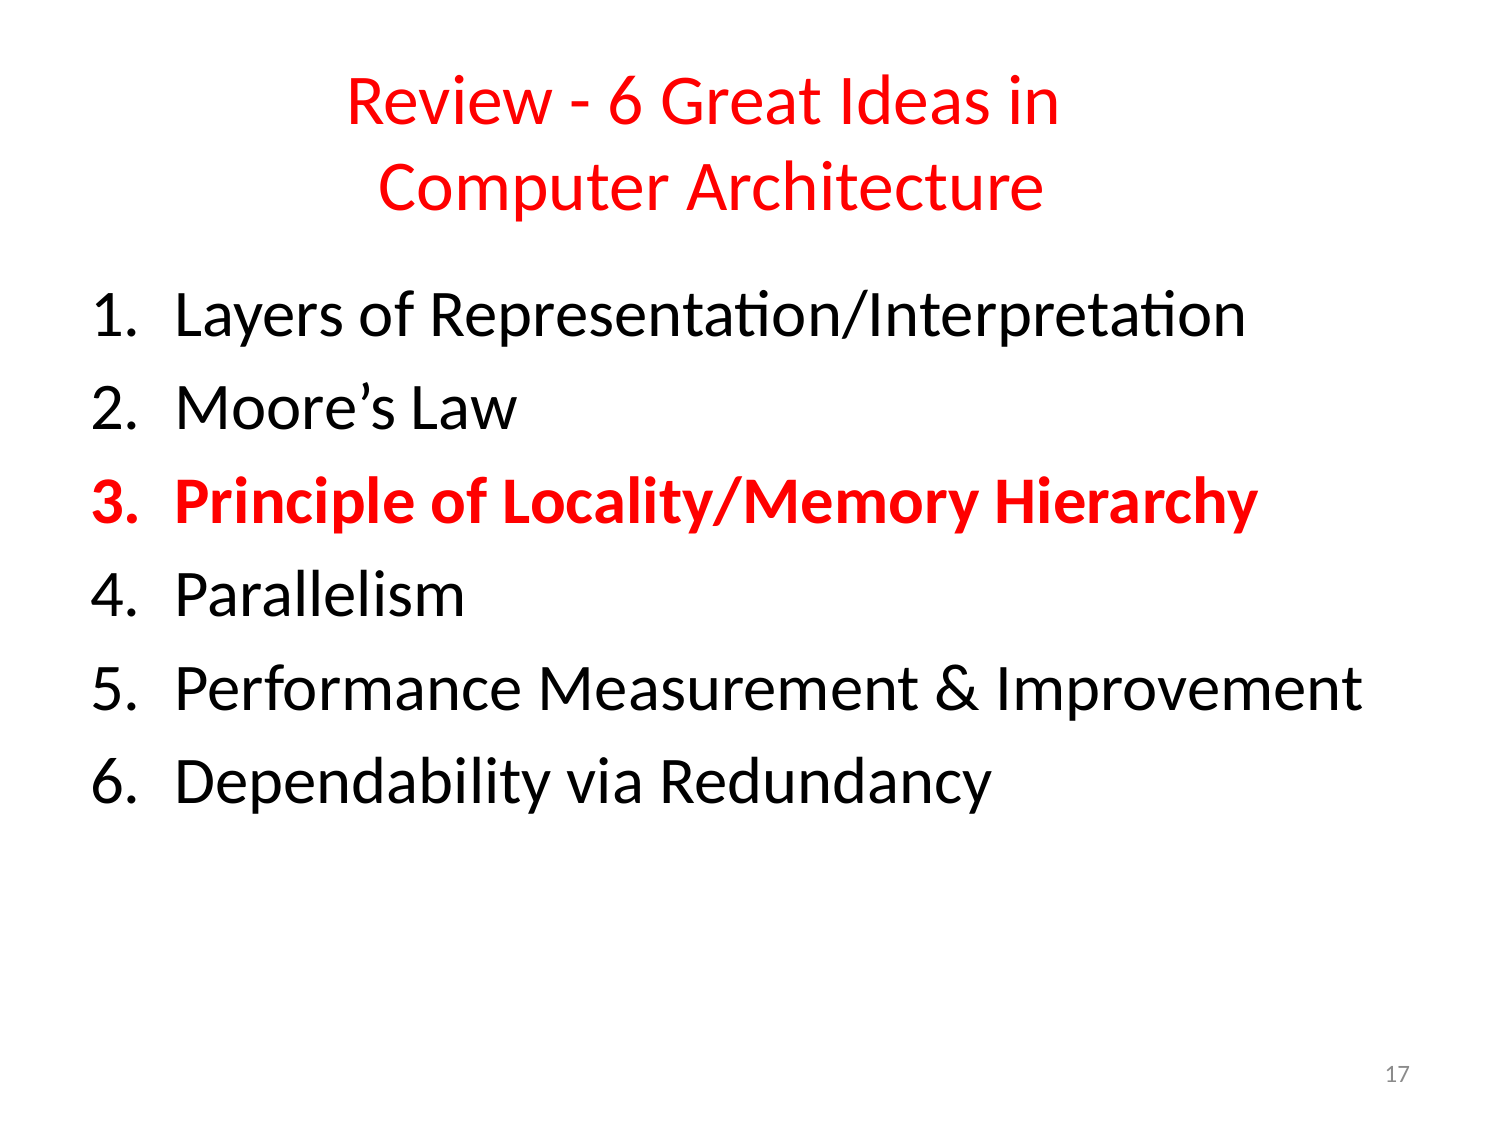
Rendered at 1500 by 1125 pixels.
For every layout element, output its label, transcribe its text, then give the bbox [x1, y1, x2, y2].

list Layers of Representation/Interpretation Moore’s Law Principle of Locality/Memory Hierarchy Parallelism Performance Measurement & Improvement Dependability via Redundancy [75, 262, 1425, 1005]
title Review - 6 Great Ideas in Computer Architecture [0, 45, 1425, 233]
slide_number 17 [1074, 1042, 1425, 1103]
